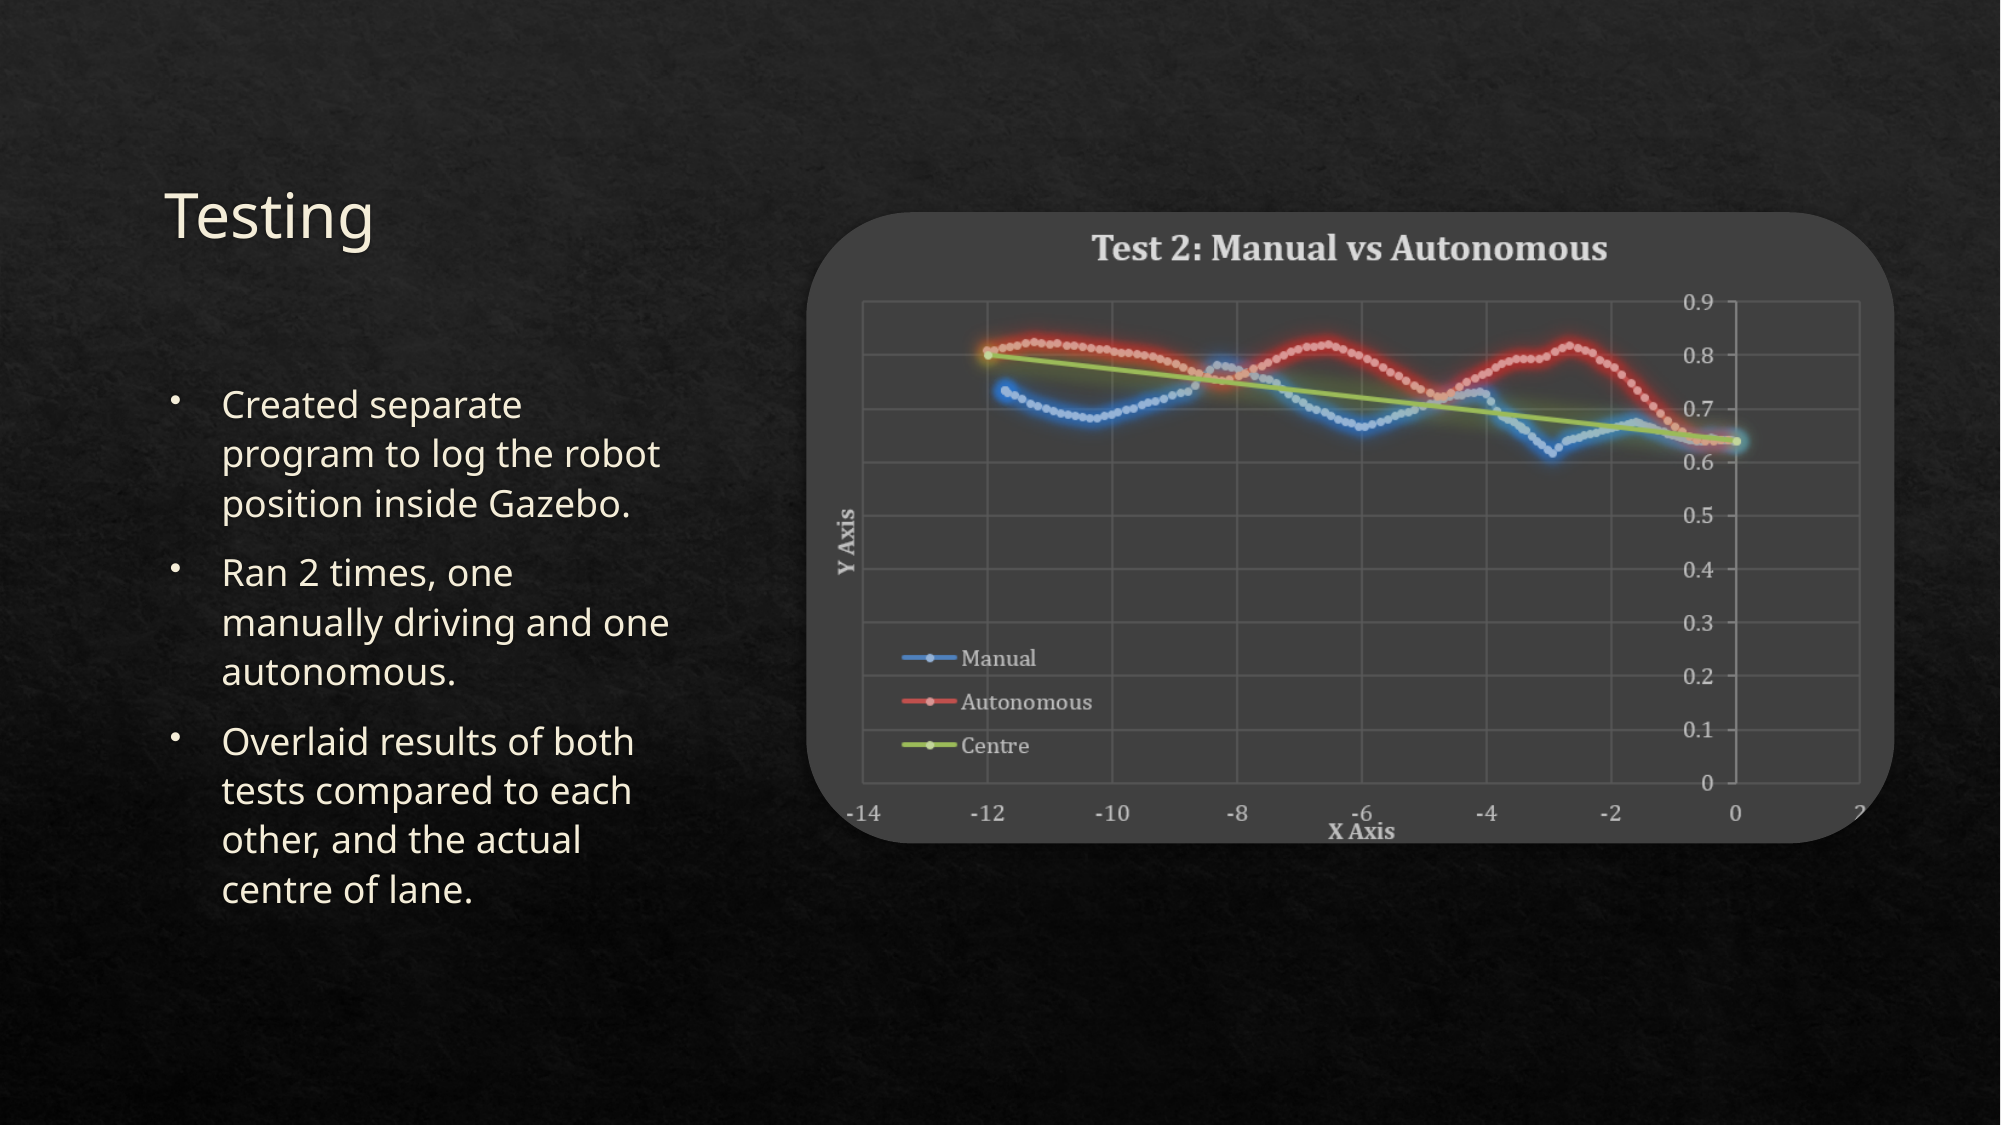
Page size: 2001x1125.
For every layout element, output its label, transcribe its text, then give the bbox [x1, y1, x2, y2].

picture [806, 211, 1895, 844]
title Testing [149, 105, 705, 331]
text_box [0, 0, 2000, 1125]
list Created separate program to log the robot position inside Gazebo. Ran 2 times, one manually driving and one autonomous. Overlaid results of both tests compared to each other, and the actual centre of lane. [149, 368, 701, 950]
